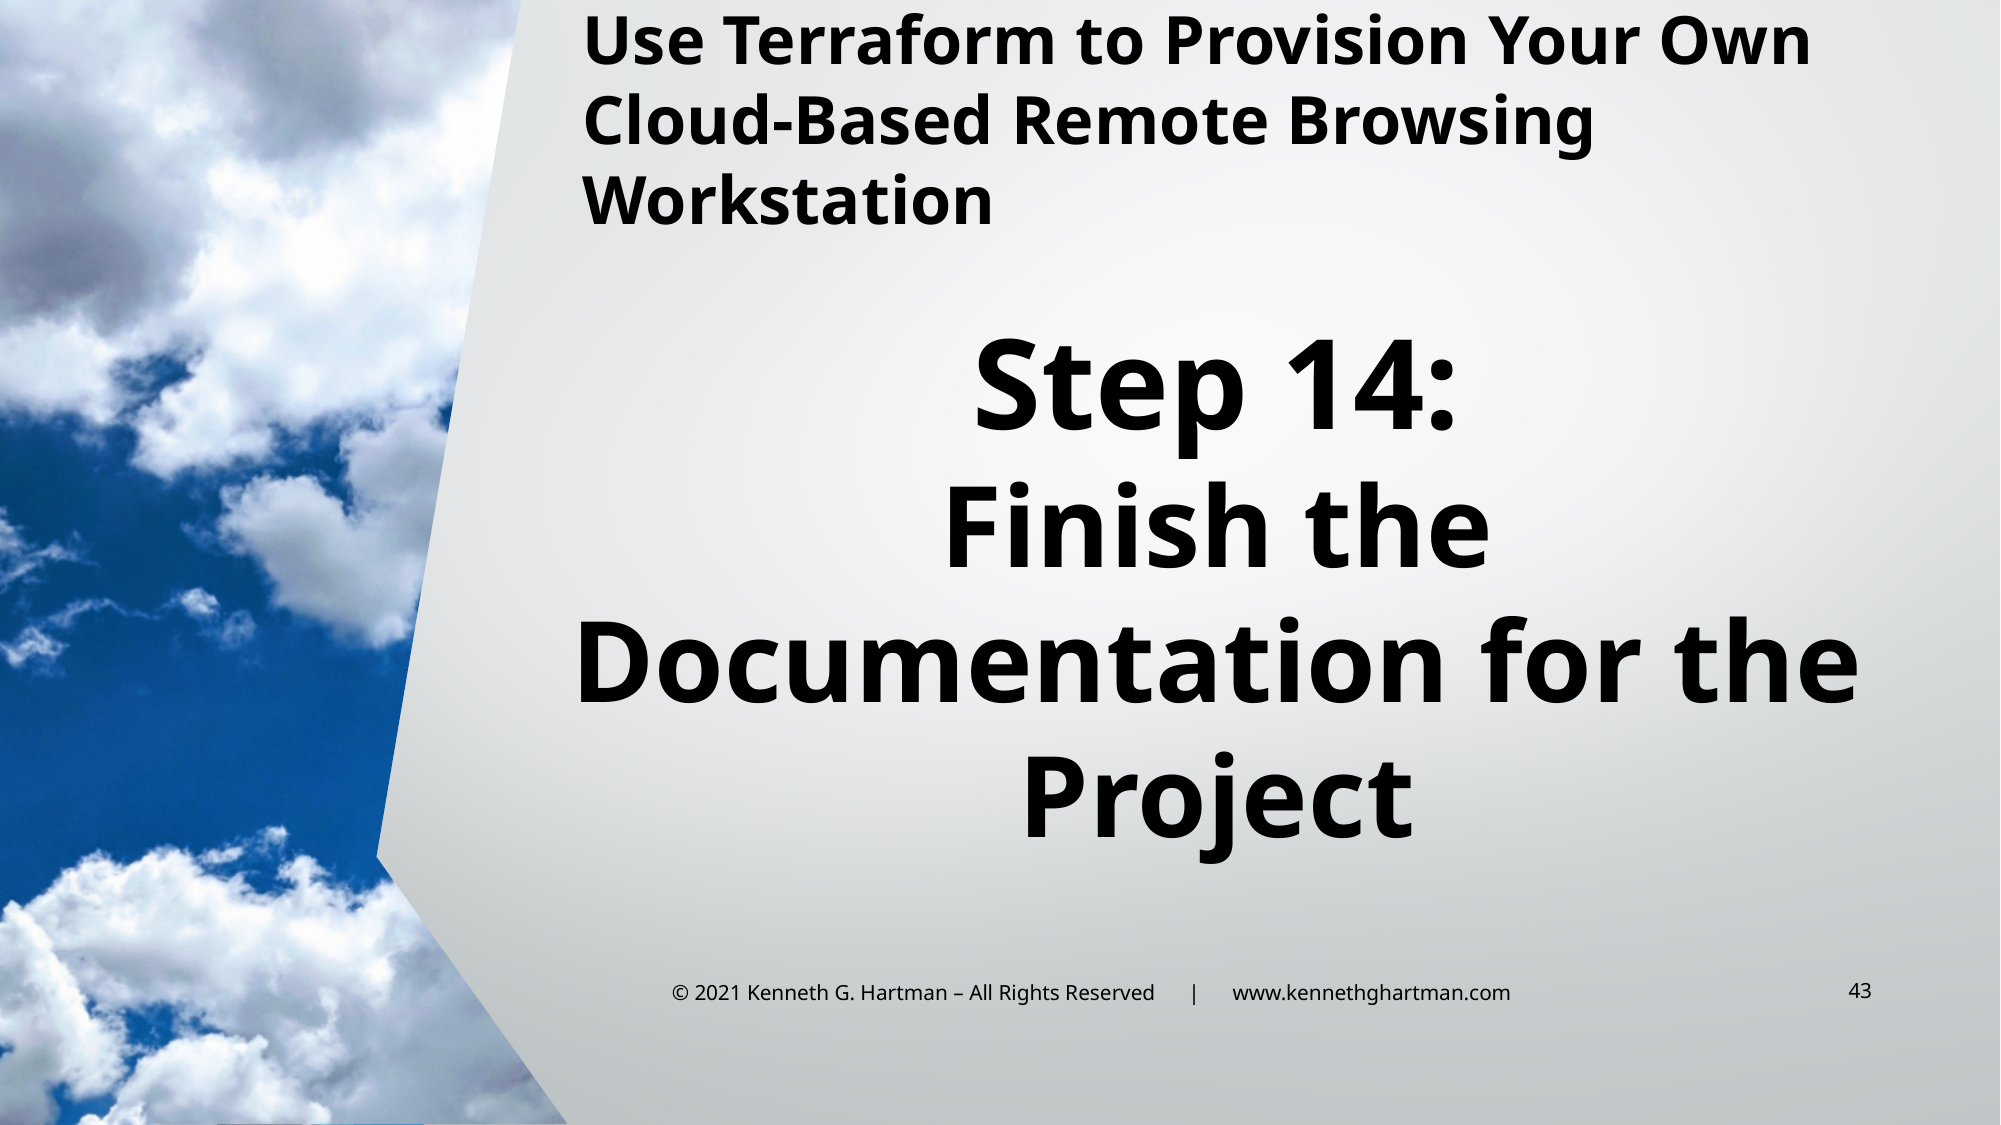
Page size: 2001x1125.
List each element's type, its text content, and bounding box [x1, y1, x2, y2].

text_box Use Terraform to Provision Your Own Cloud-Based Remote Browsing Workstation [568, 27, 1909, 210]
picture [0, 0, 568, 1125]
text_box Step 14: Finish the Documentation for the Project [568, 297, 1909, 868]
slide_number 43 [1819, 962, 1887, 1023]
footer © 2021 Kenneth G. Hartman – All Rights Reserved | www.kennethghartman.com [656, 962, 1819, 1023]
